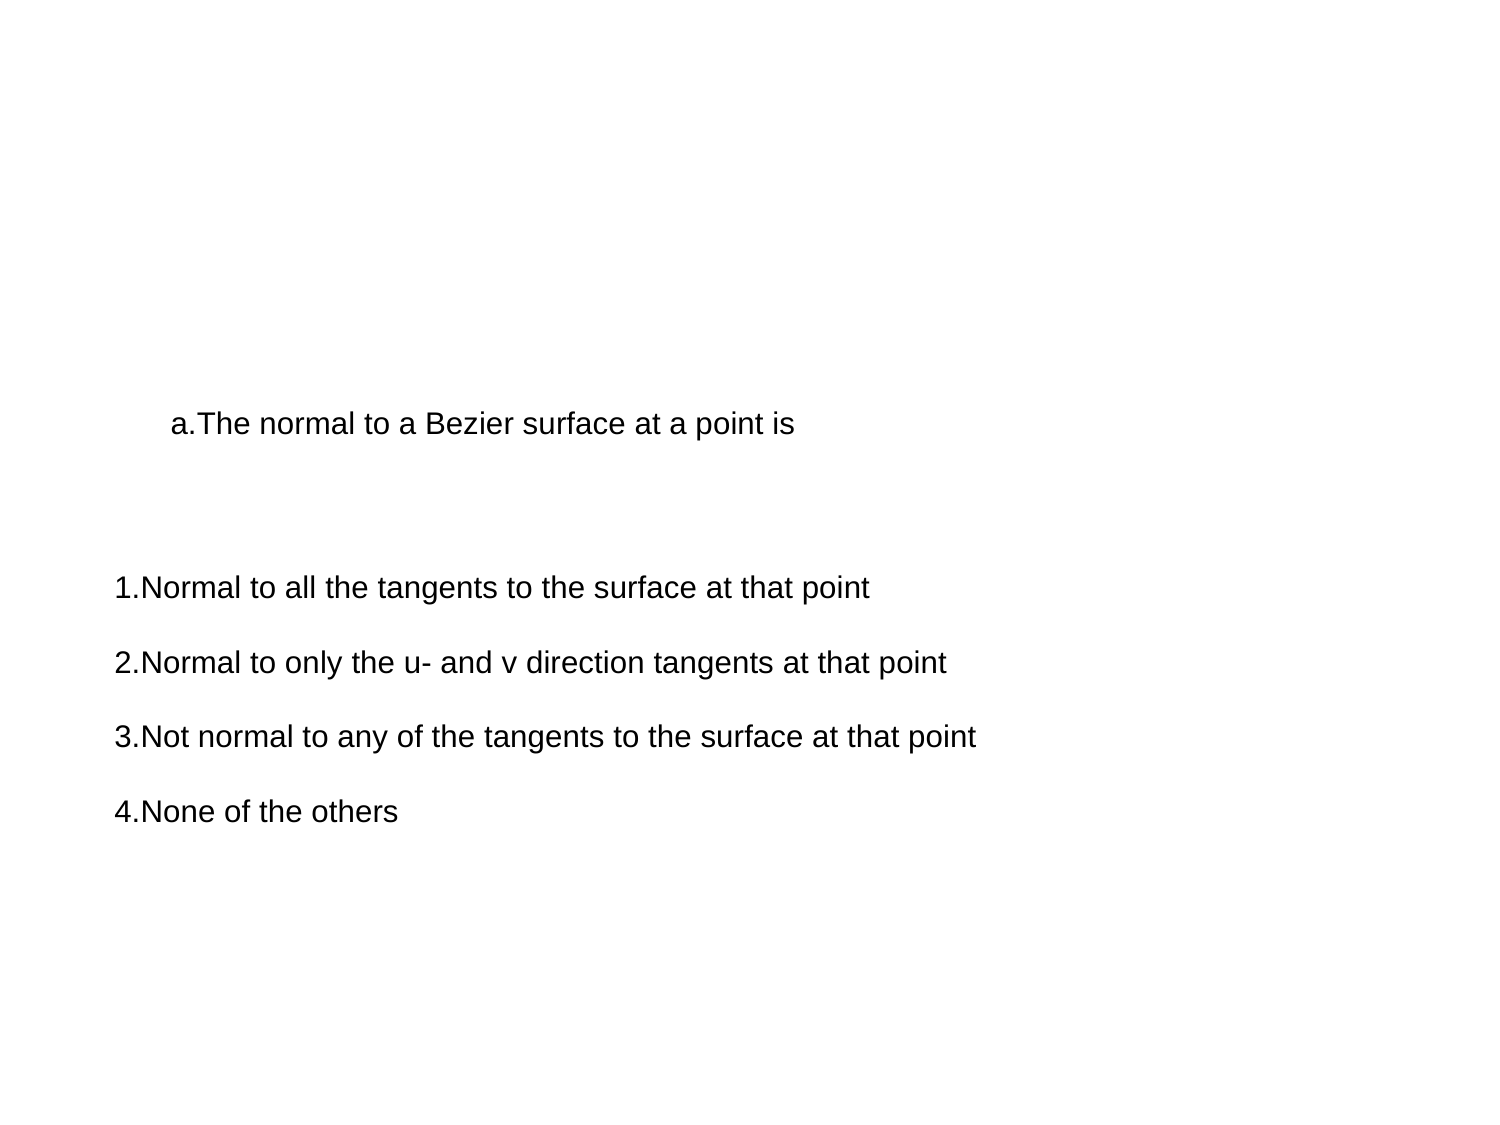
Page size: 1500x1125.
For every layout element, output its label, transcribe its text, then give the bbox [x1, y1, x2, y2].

list The normal to a Bezier surface at a point is Normal to all the tangents to the surface at that point Normal to only the u- and v direction tangents at that point Not normal to any of the tangents to the surface at that point None of the others [103, 314, 993, 952]
